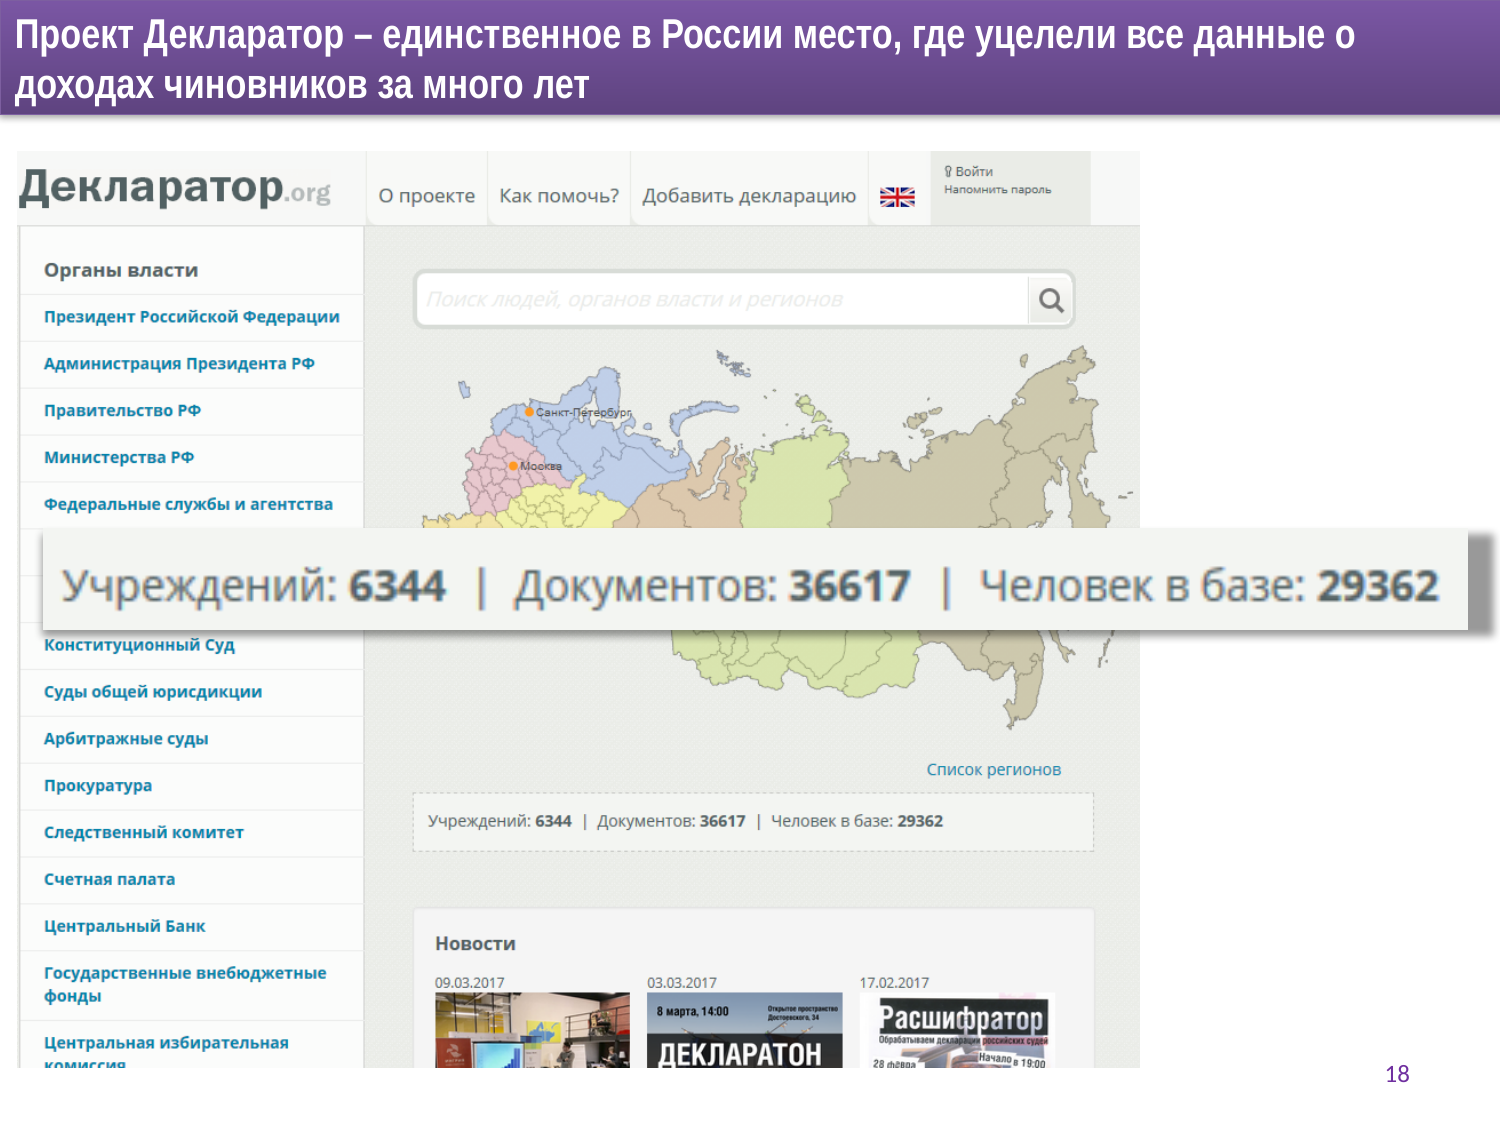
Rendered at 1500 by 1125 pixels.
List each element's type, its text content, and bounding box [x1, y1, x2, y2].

text_box Проект Декларатор – единственное в России место, где уцелели все данные о доходах чиновников за много лет [0, 0, 1500, 115]
slide_number 18 [1074, 1042, 1425, 1103]
picture [17, 151, 1468, 1068]
